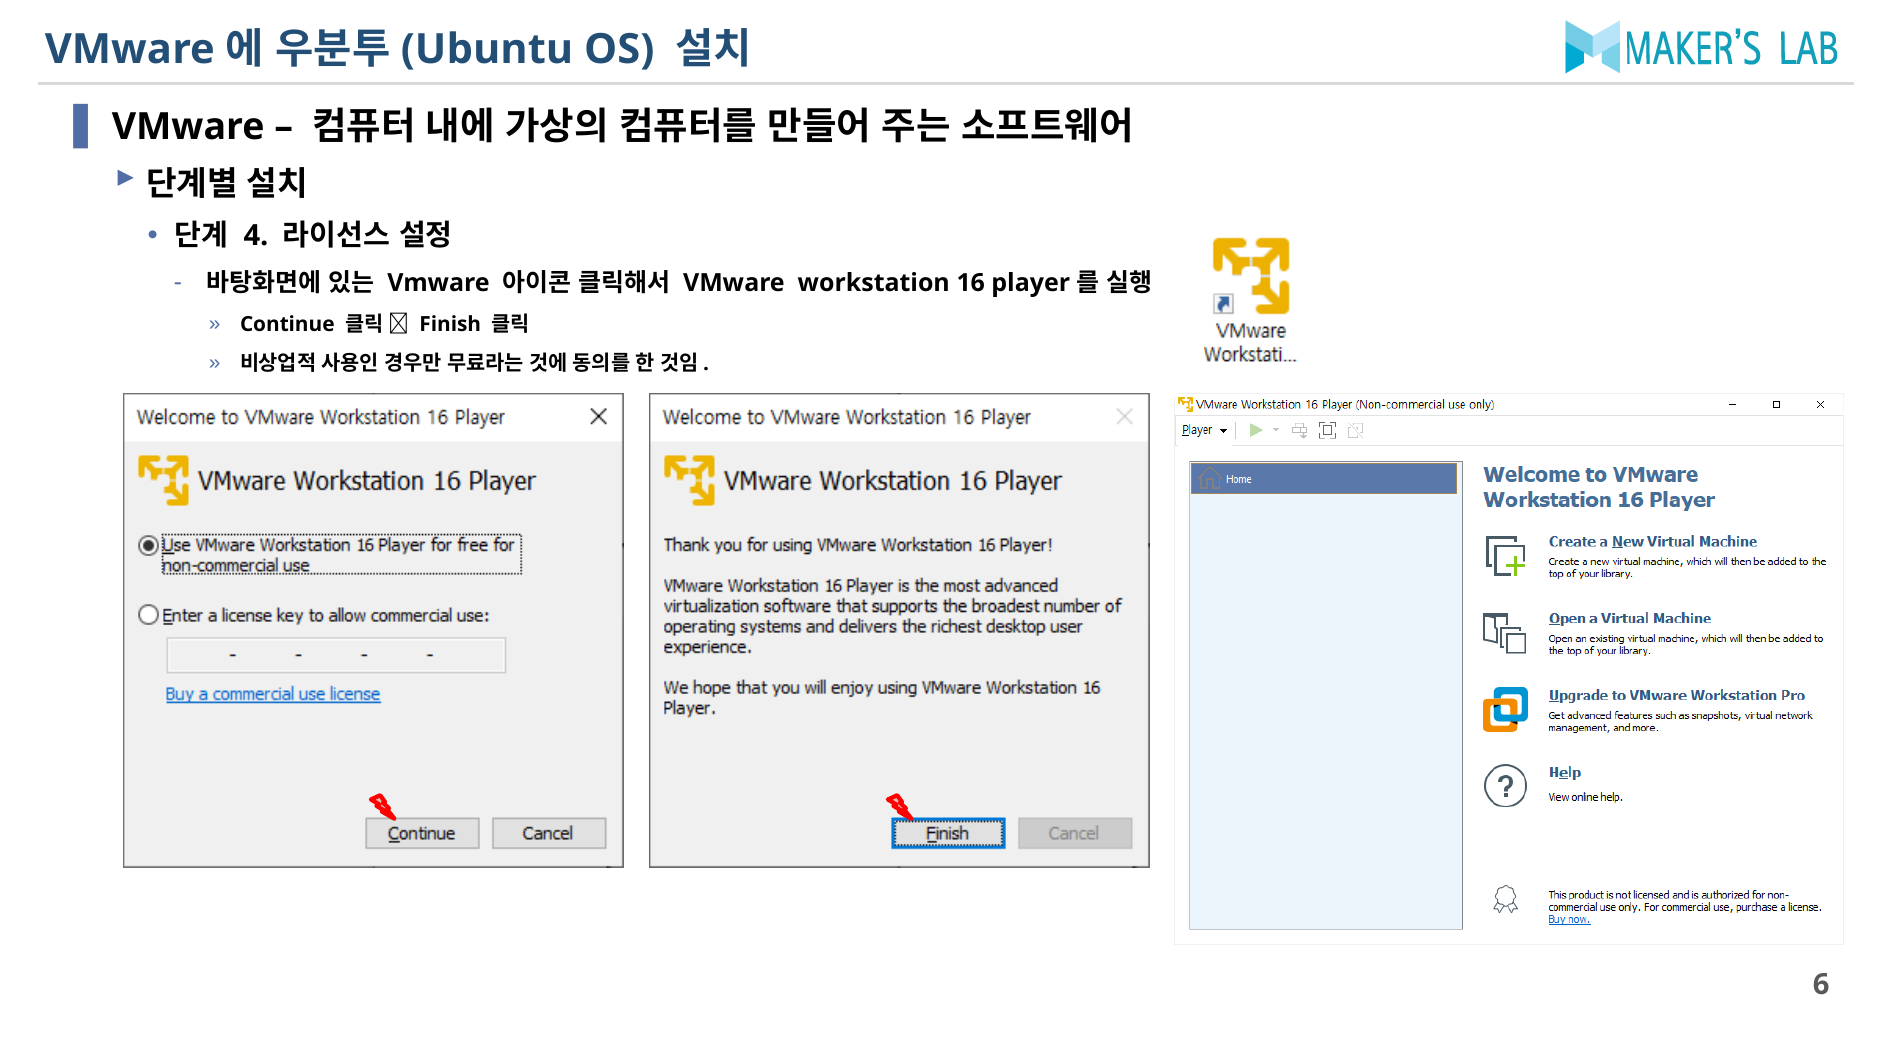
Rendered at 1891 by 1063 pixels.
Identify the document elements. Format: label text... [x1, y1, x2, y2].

picture [1557, 10, 1845, 79]
picture [1173, 393, 1844, 946]
picture [649, 393, 1150, 868]
picture [122, 393, 624, 868]
slide_number 6 [1703, 956, 1845, 1014]
picture [1204, 232, 1302, 368]
list VMware – 컴퓨터 내에 가상의 컴퓨터를 만들어 주는 소프트웨어 단계별 설치 단계 4. 라이선스 설정 바탕화면에 있는 Vmware 아이콘 클릭해서 VMware workstation 16 player를 실행 Continue 클릭  Finish 클릭 비상업적 사용인 경우만 무료라는 것에 동의를 한 것임. 단계 5. 가상 머신(가상 컴퓨터) 설치 완료 [43, 94, 1845, 382]
title VMware에 우분투(Ubuntu OS) 설치 [29, 13, 1809, 80]
